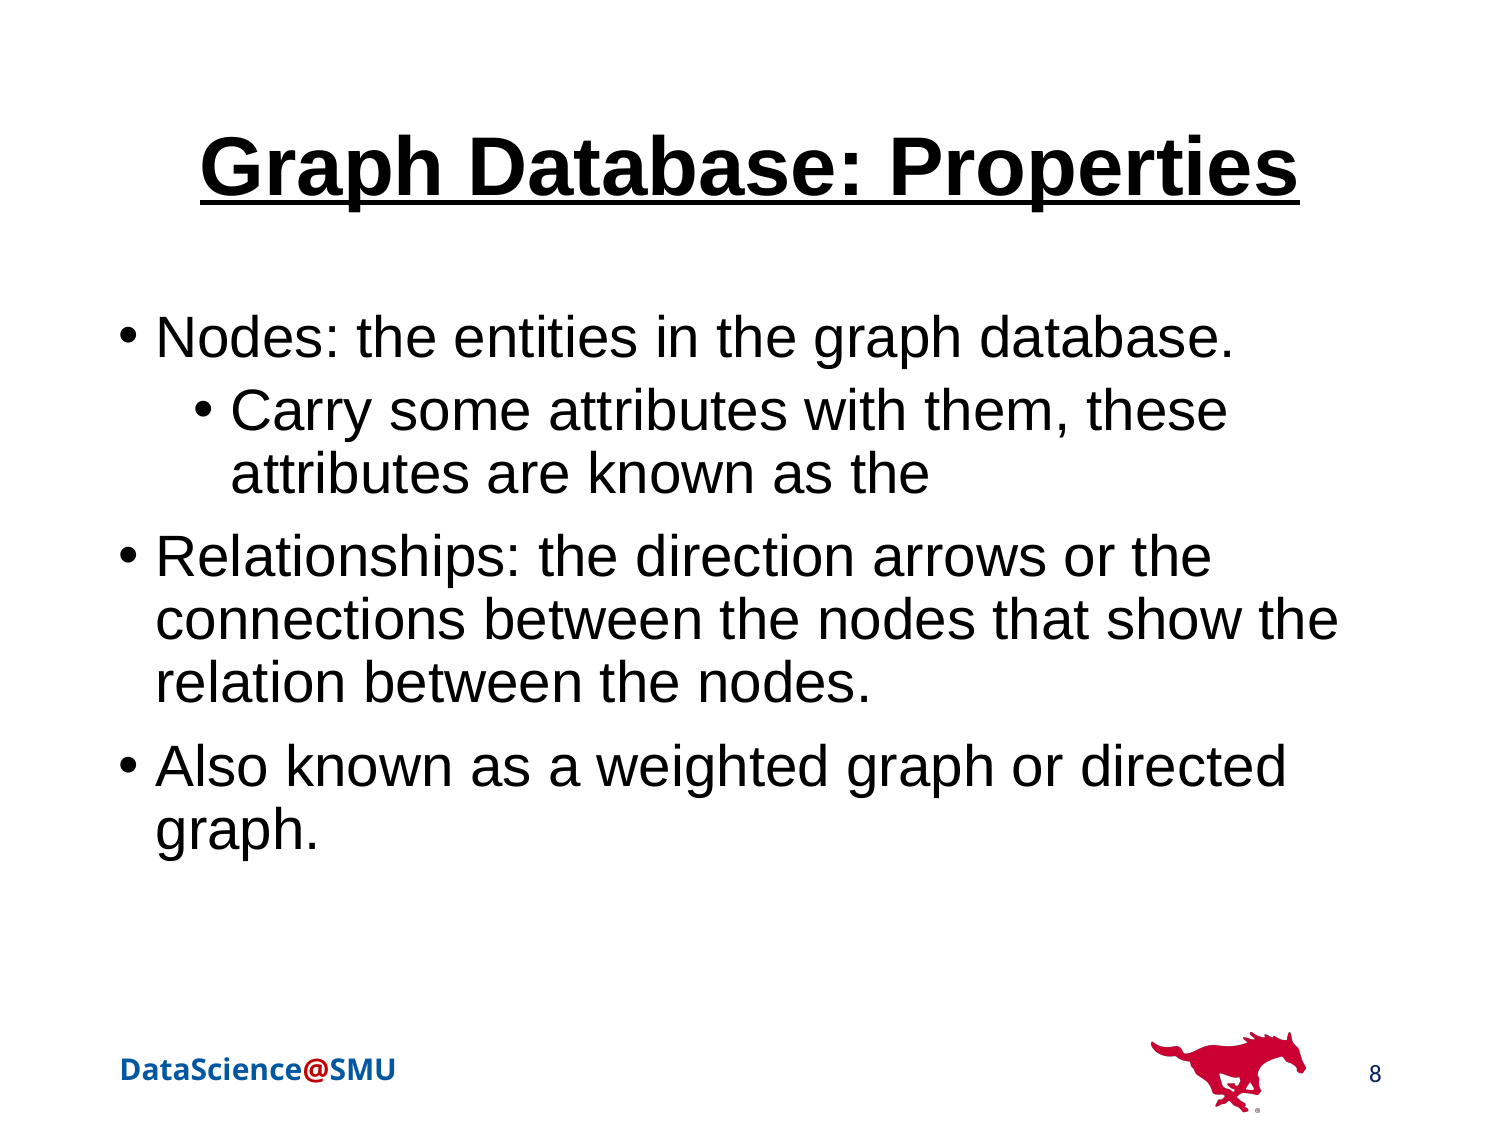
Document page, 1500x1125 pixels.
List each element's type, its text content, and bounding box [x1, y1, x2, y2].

list Nodes: the entities in the graph database. Carry some attributes with them, these attributes are known as the Relationships: the direction arrows or the connections between the nodes that show the relation between the nodes. Also known as a weighted graph or directed graph. [103, 299, 1397, 1014]
picture [1151, 1103, 1306, 1113]
picture [1151, 1032, 1306, 1042]
title Graph Database: Properties [103, 59, 1397, 278]
slide_number 8 [1059, 1042, 1397, 1103]
